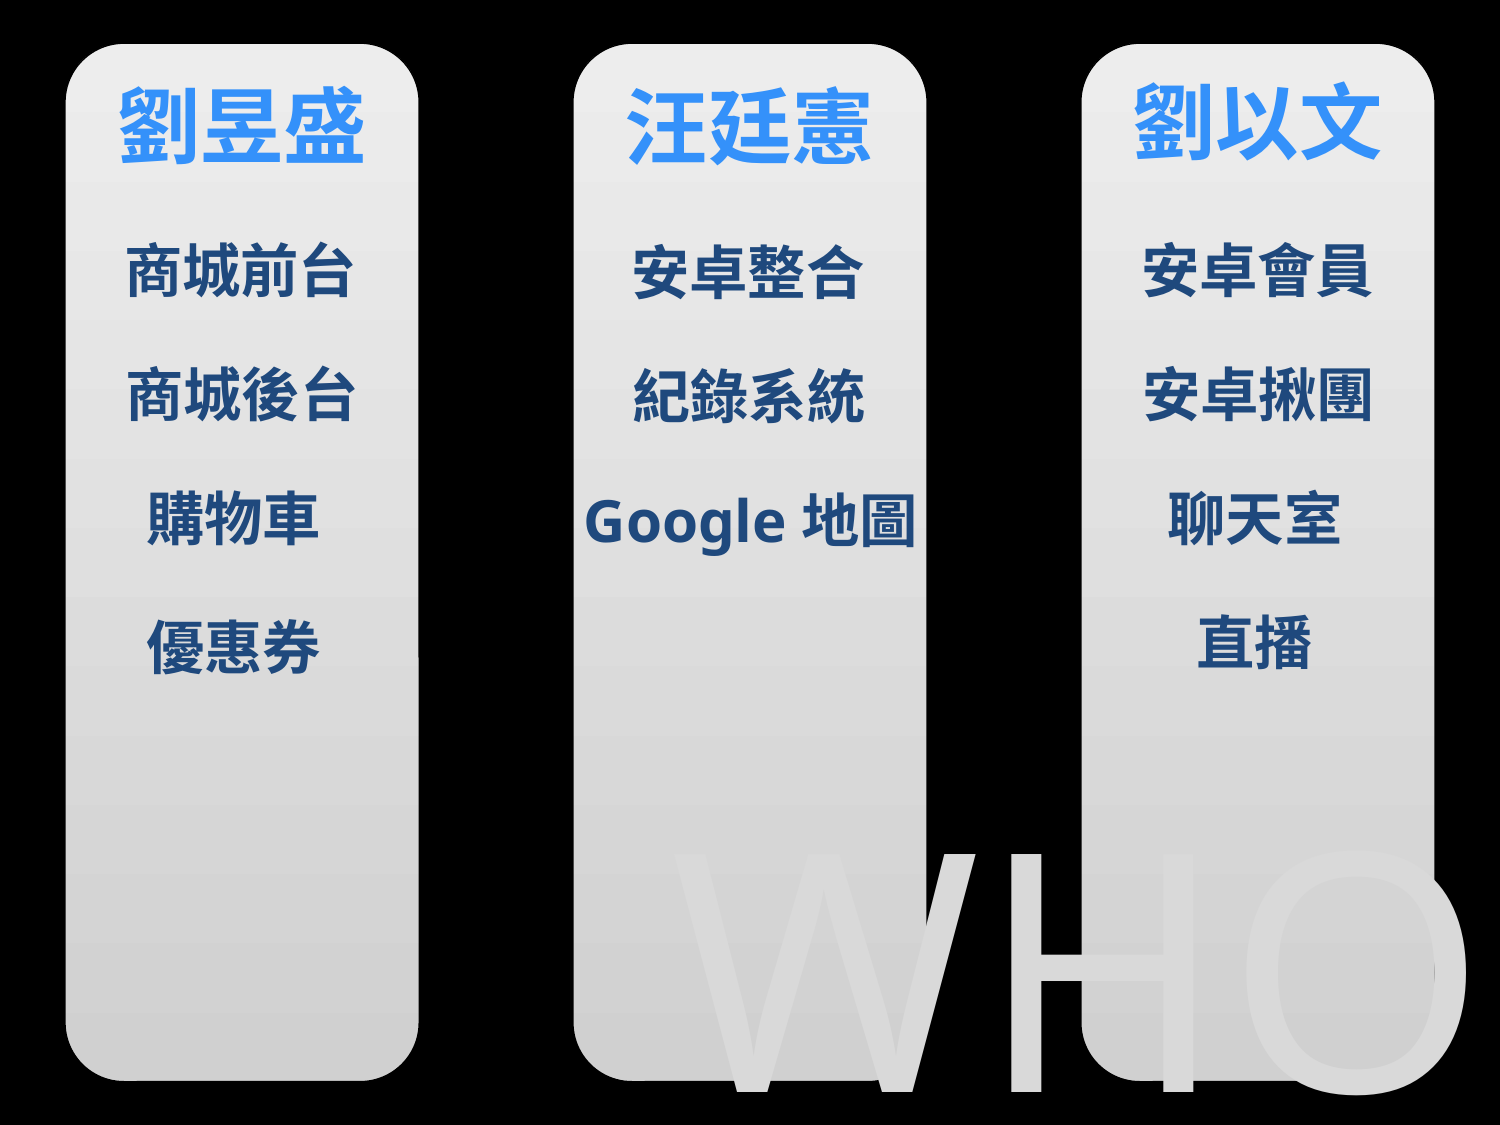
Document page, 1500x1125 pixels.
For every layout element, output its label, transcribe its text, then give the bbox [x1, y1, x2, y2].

text_box WHO [655, 751, 1500, 1125]
text_box 商城後台 [110, 350, 374, 435]
text_box 劉昱盛 [102, 66, 382, 182]
text_box 安卓揪團 [1127, 350, 1391, 435]
text_box 優惠券 [131, 603, 337, 689]
text_box 直播 [1181, 598, 1329, 684]
text_box [572, 42, 928, 476]
text_box 安卓會員 [1126, 226, 1389, 312]
text_box 商城前台 [109, 226, 373, 312]
text_box 安卓整合 [616, 229, 880, 314]
text_box 汪廷憲 [610, 67, 890, 183]
text_box 劉以文 [1118, 63, 1398, 178]
text_box [572, 562, 928, 1083]
text_box 紀錄系統 [617, 352, 881, 438]
text_box [64, 42, 421, 1083]
text_box 購物車 [131, 474, 337, 560]
text_box [1080, 42, 1436, 751]
text_box Google地圖 [569, 476, 933, 562]
text_box 聊天室 [1152, 474, 1358, 560]
